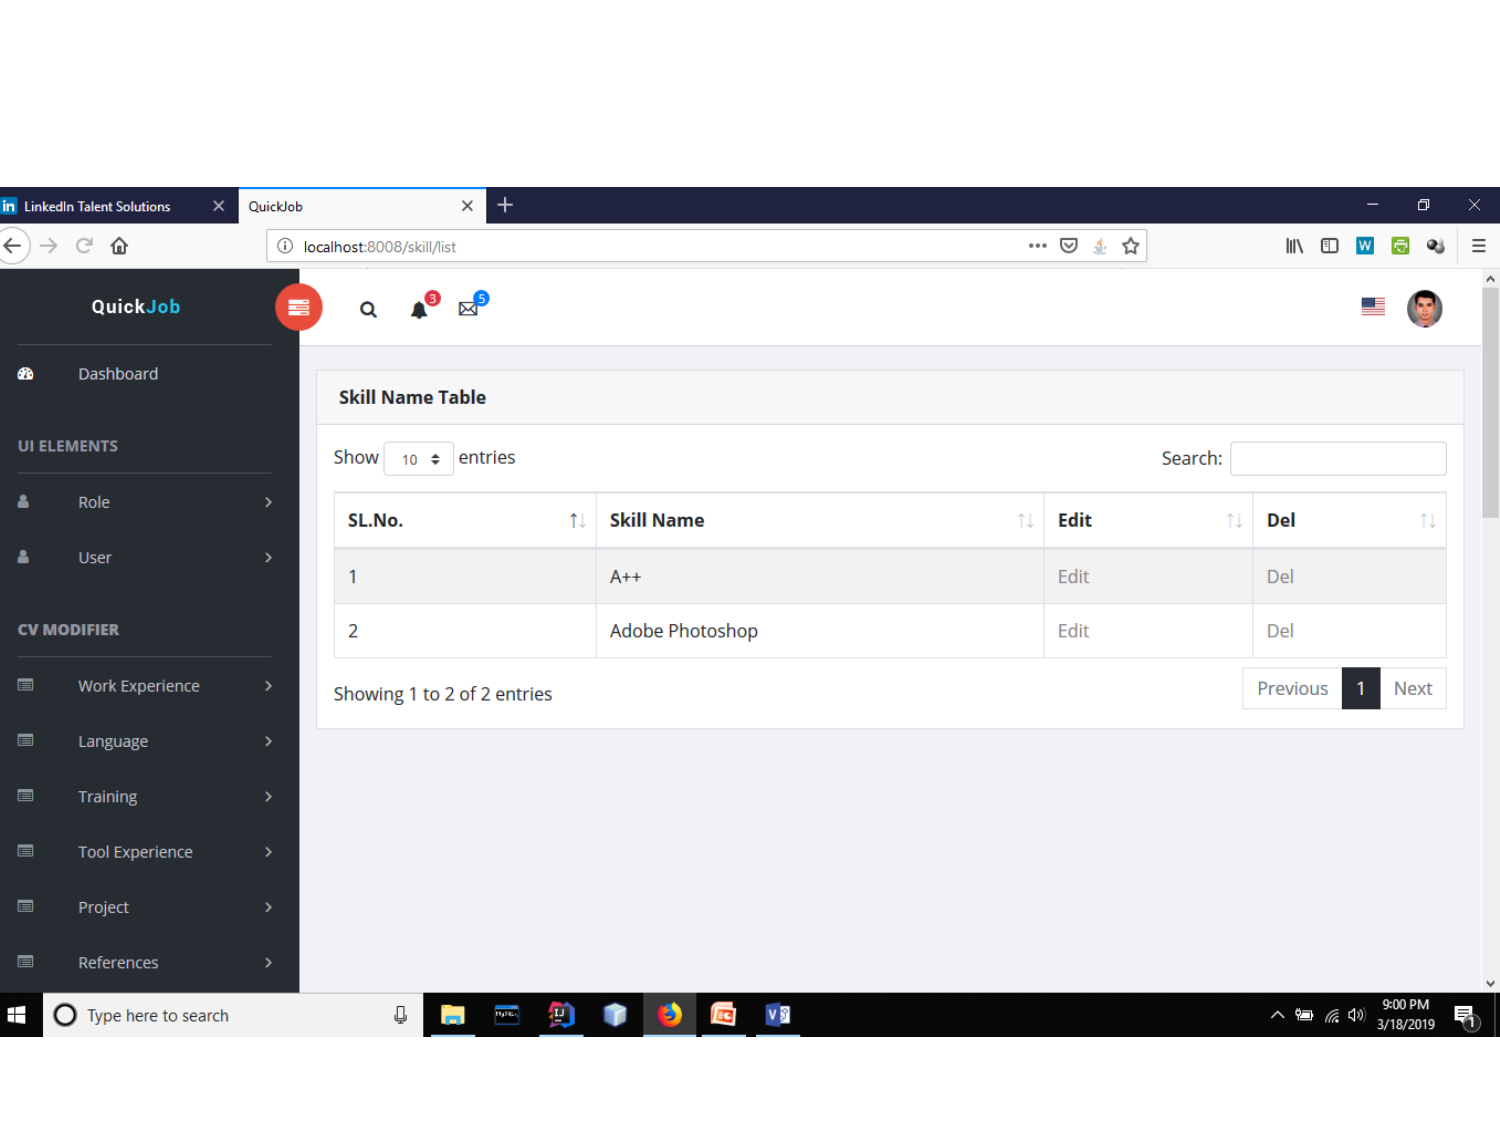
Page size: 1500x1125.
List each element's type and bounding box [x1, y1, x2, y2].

picture [3, 200, 14, 211]
picture [0, 187, 1500, 1037]
